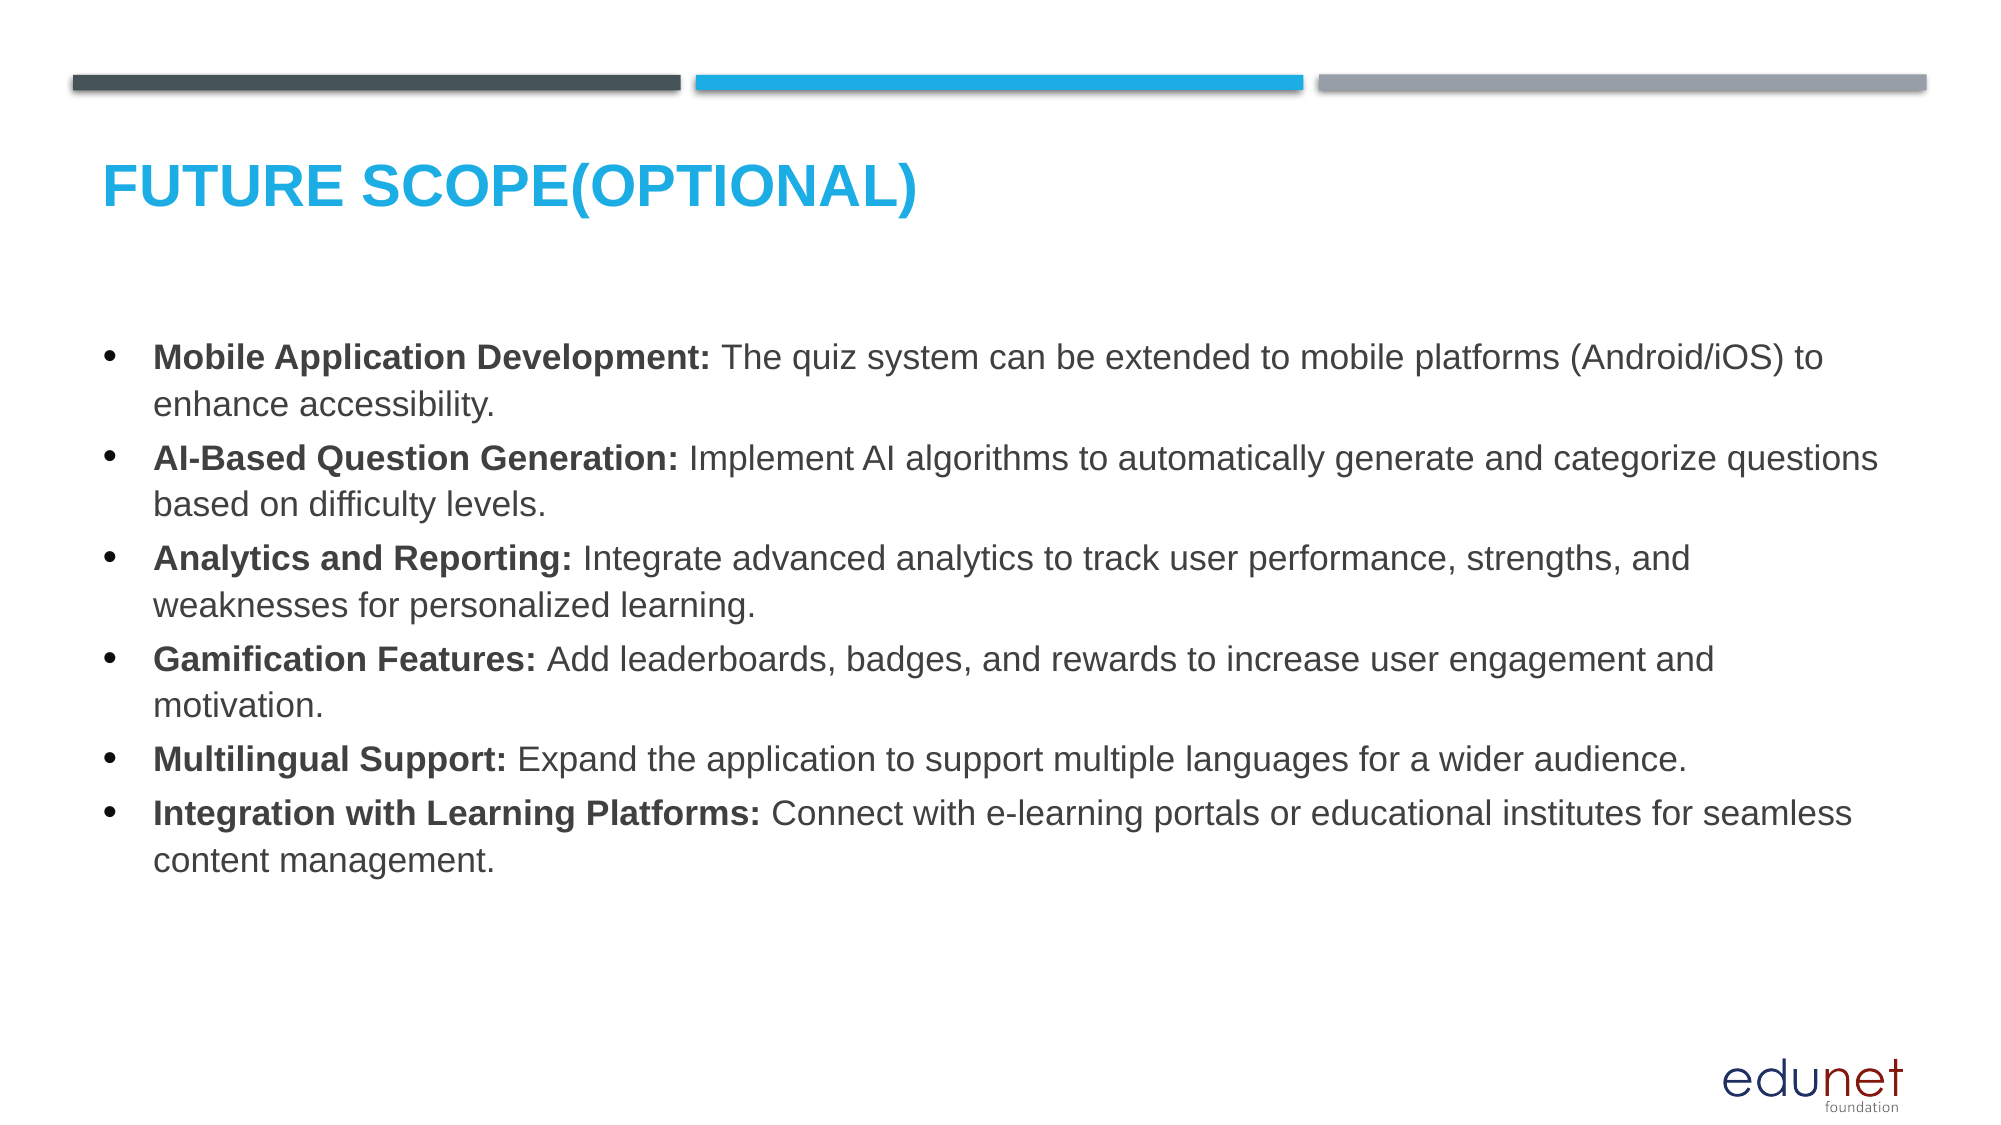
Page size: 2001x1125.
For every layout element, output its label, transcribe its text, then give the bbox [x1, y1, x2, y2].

text_box Future scope(Optional) [87, 138, 1898, 226]
list Mobile Application Development: The quiz system can be extended to mobile platforms (Android/iOS) to enhance accessibility. AI-Based Question Generation: Implement AI algorithms to automatically generate and categorize questions based on difficulty levels. Analytics and Reporting: Integrate advanced analytics to track user performance, strengths, and weaknesses for personalized learning. Gamification Features: Add leaderboards, badges, and rewards to increase user engagement and motivation. Multilingual Support: Expand the application to support multiple languages for a wider audience. Integration with Learning Platforms: Connect with e-learning portals or educational institutes for seamless content management. [87, 278, 1898, 931]
picture [1719, 1056, 1905, 1116]
